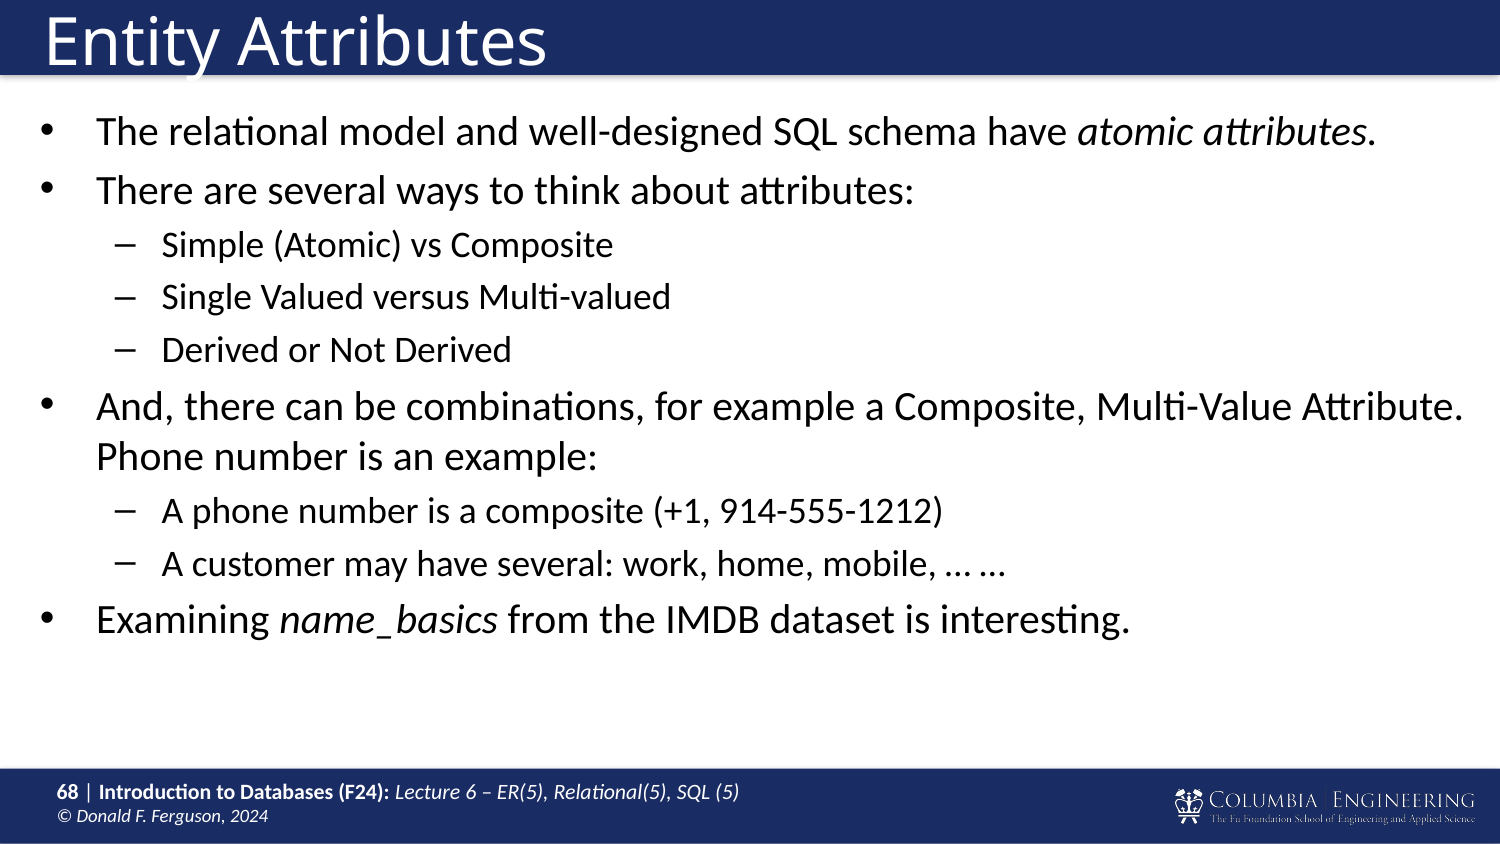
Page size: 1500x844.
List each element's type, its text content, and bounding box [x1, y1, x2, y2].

list The relational model and well-designed SQL schema have atomic attributes. There are several ways to think about attributes: Simple (Atomic) vs Composite Single Valued versus Multi-valued Derived or Not Derived And, there can be combinations, for example a Composite, Multi-Value Attribute. Phone number is an example: A phone number is a composite (+1, 914-555-1212) A customer may have several: work, home, mobile, … … Examining name_basics from the IMDB dataset is interesting. [24, 96, 1488, 760]
title Entity Attributes [28, 0, 1450, 73]
